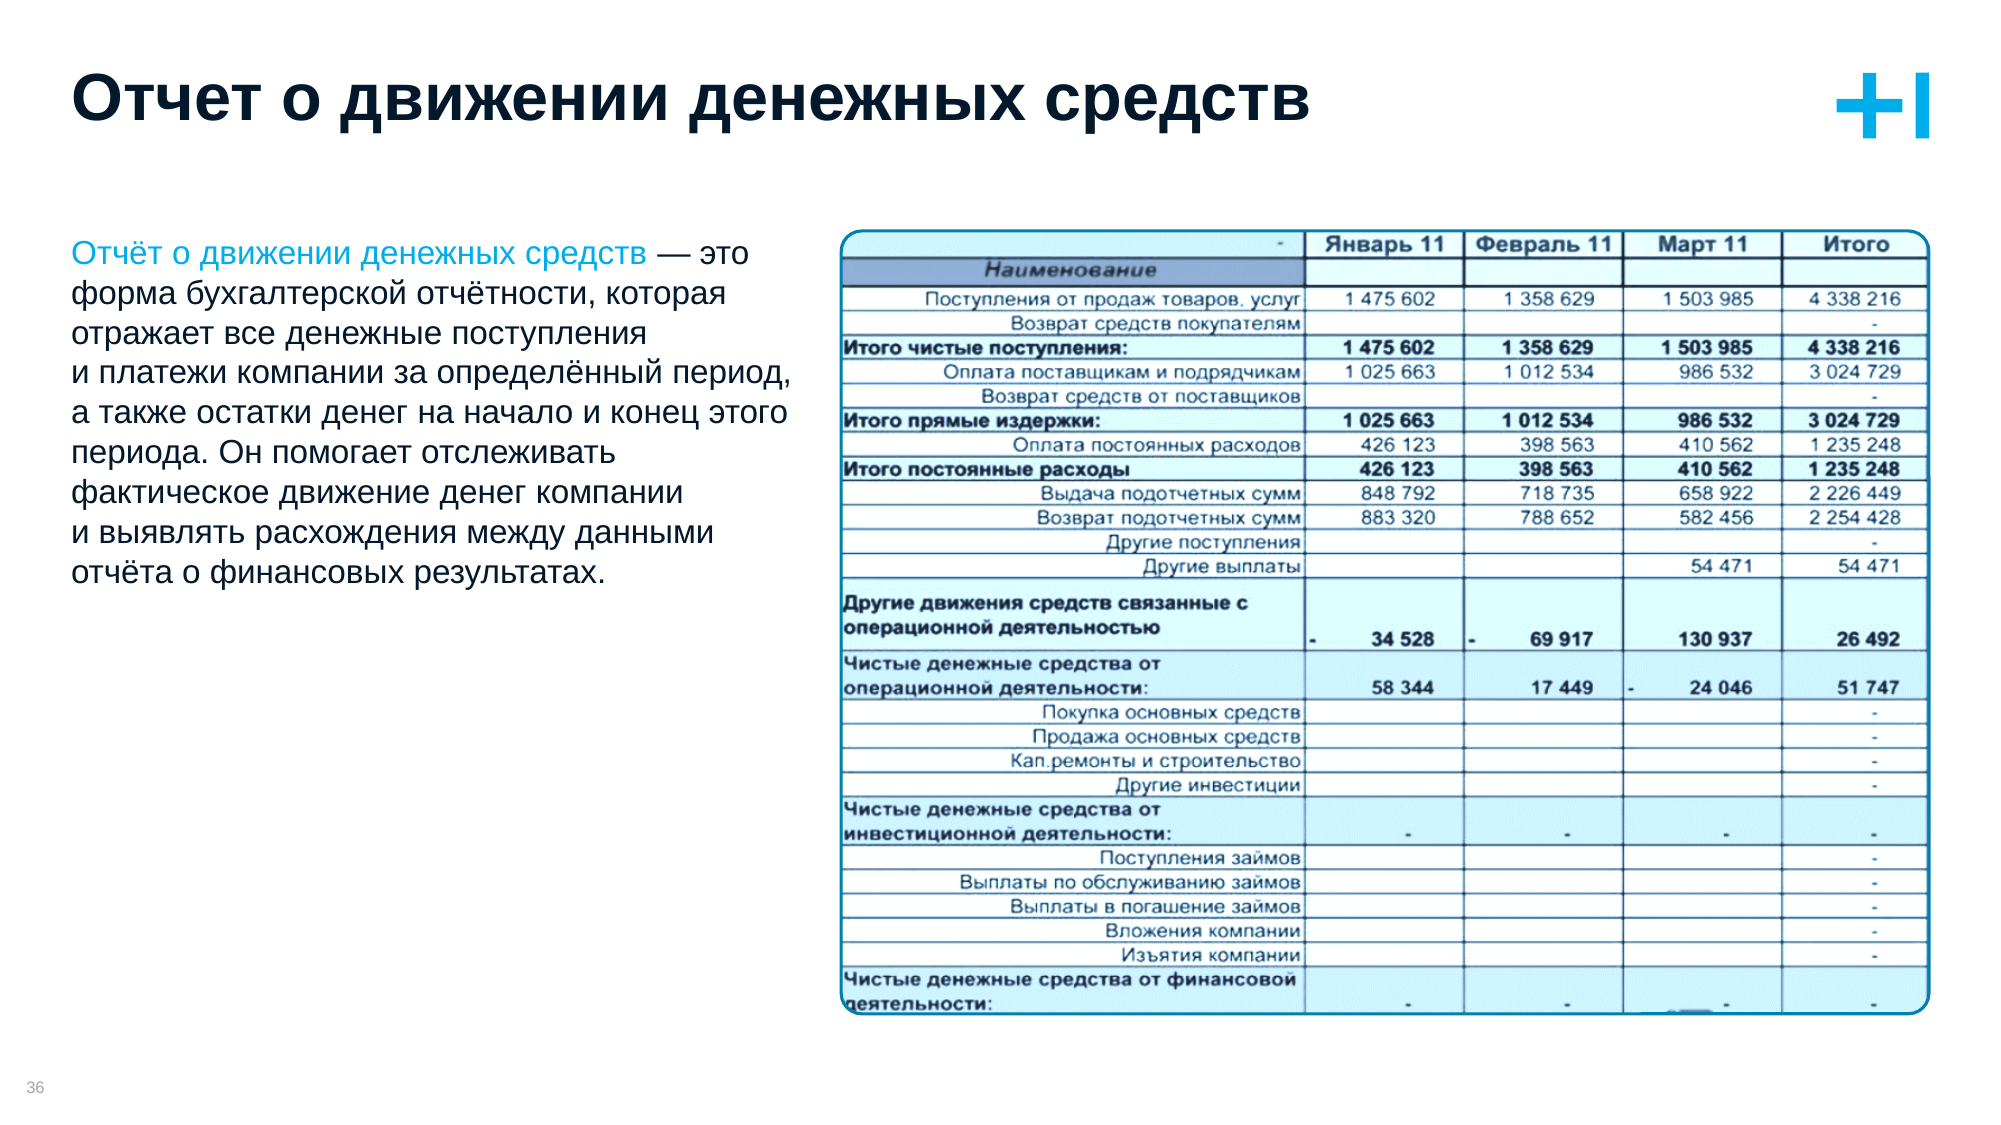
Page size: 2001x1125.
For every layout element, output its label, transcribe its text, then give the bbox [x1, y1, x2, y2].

text_box [840, 229, 1931, 1015]
title Отчет о движении денежных средств [70, 69, 1649, 134]
list Отчёт о движении денежных средств — это форма бухгалтерской отчётности, которая отражает все денежные поступления и платежи компании за определённый период, а также остатки денег на начало и конец этого периода. Он помогает отслеживать фактическое движение денег компании и выявлять расхождения между данными отчёта о финансовых результатах. [70, 230, 821, 595]
